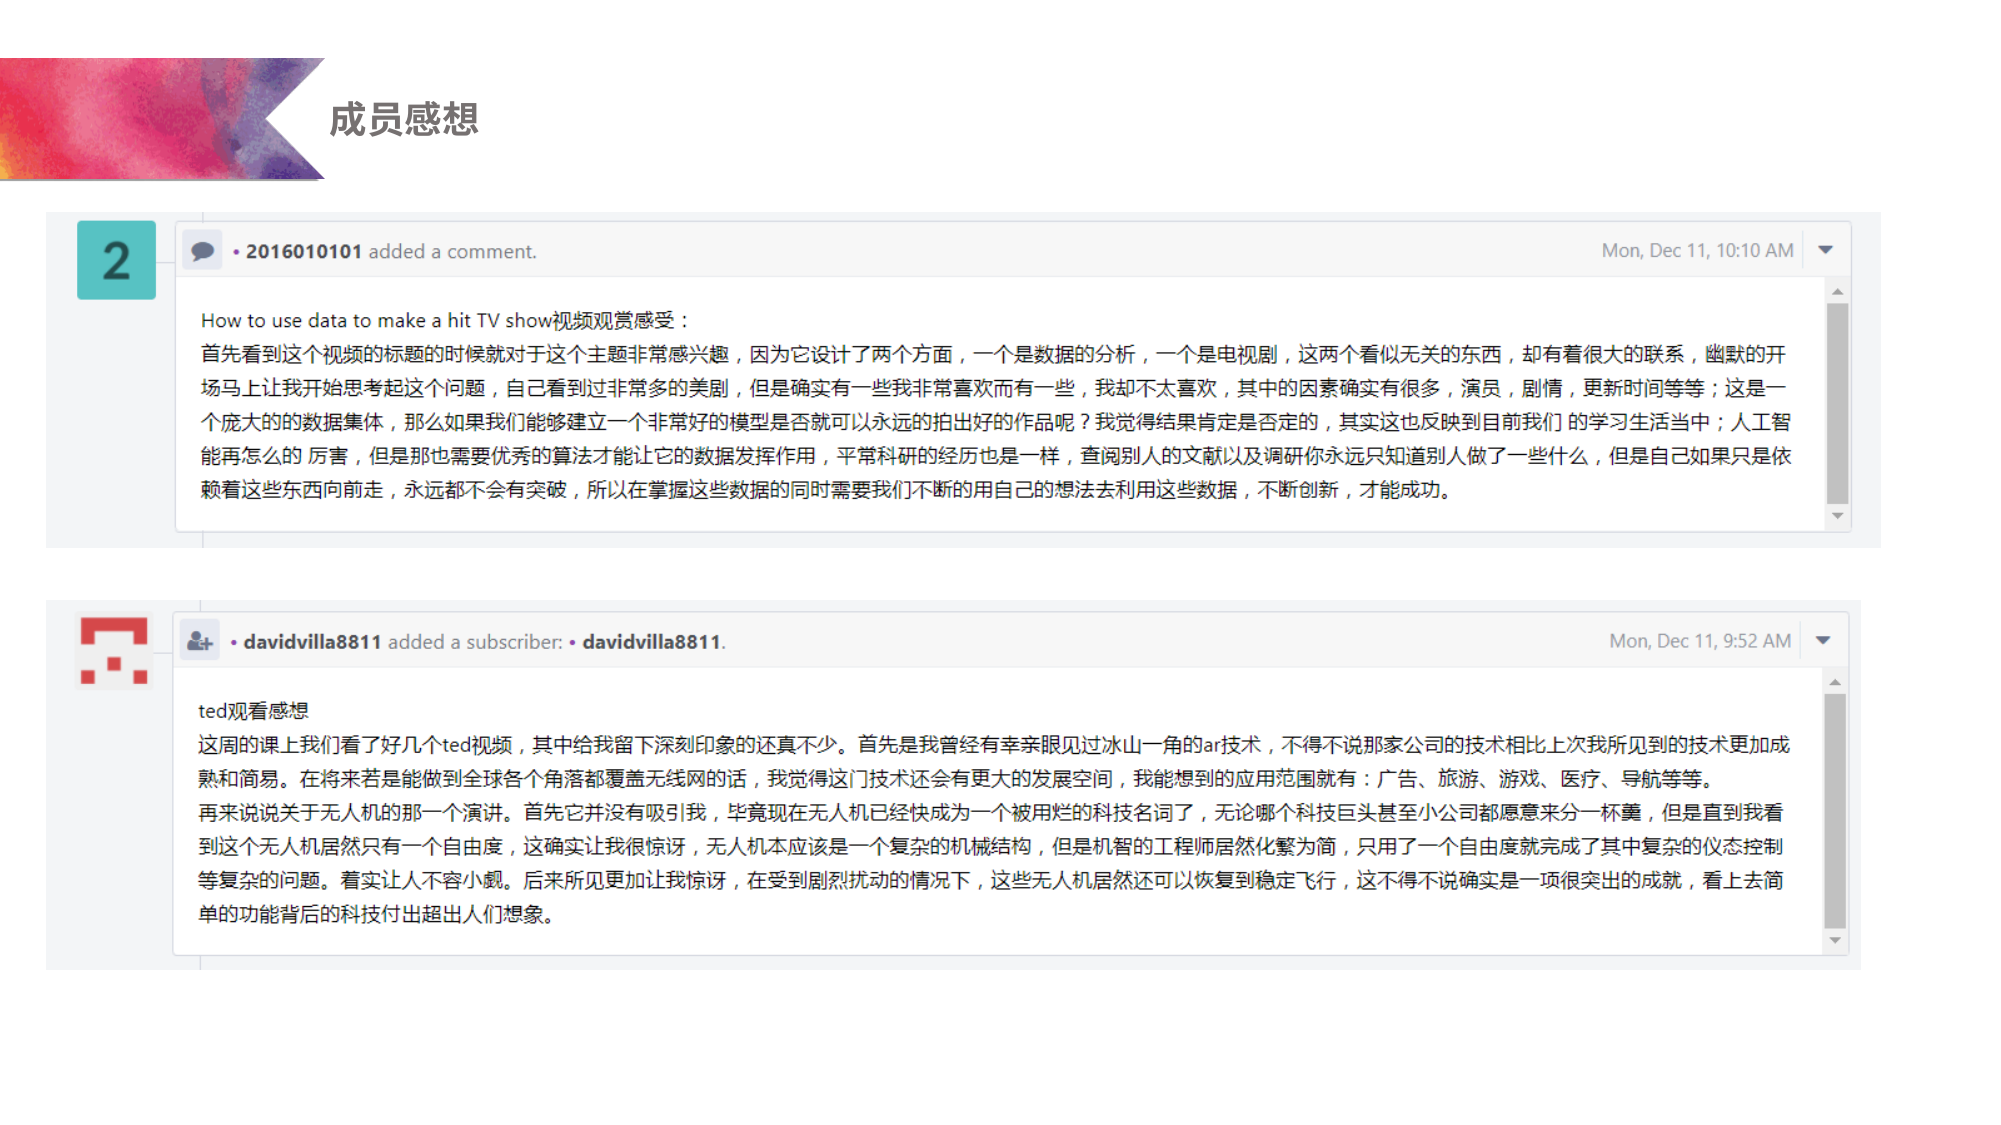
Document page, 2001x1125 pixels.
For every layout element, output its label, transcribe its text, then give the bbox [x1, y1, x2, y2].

text_box 成员感想 [329, 88, 495, 149]
picture [45, 212, 1881, 548]
picture [45, 600, 1861, 970]
picture [0, 58, 326, 179]
